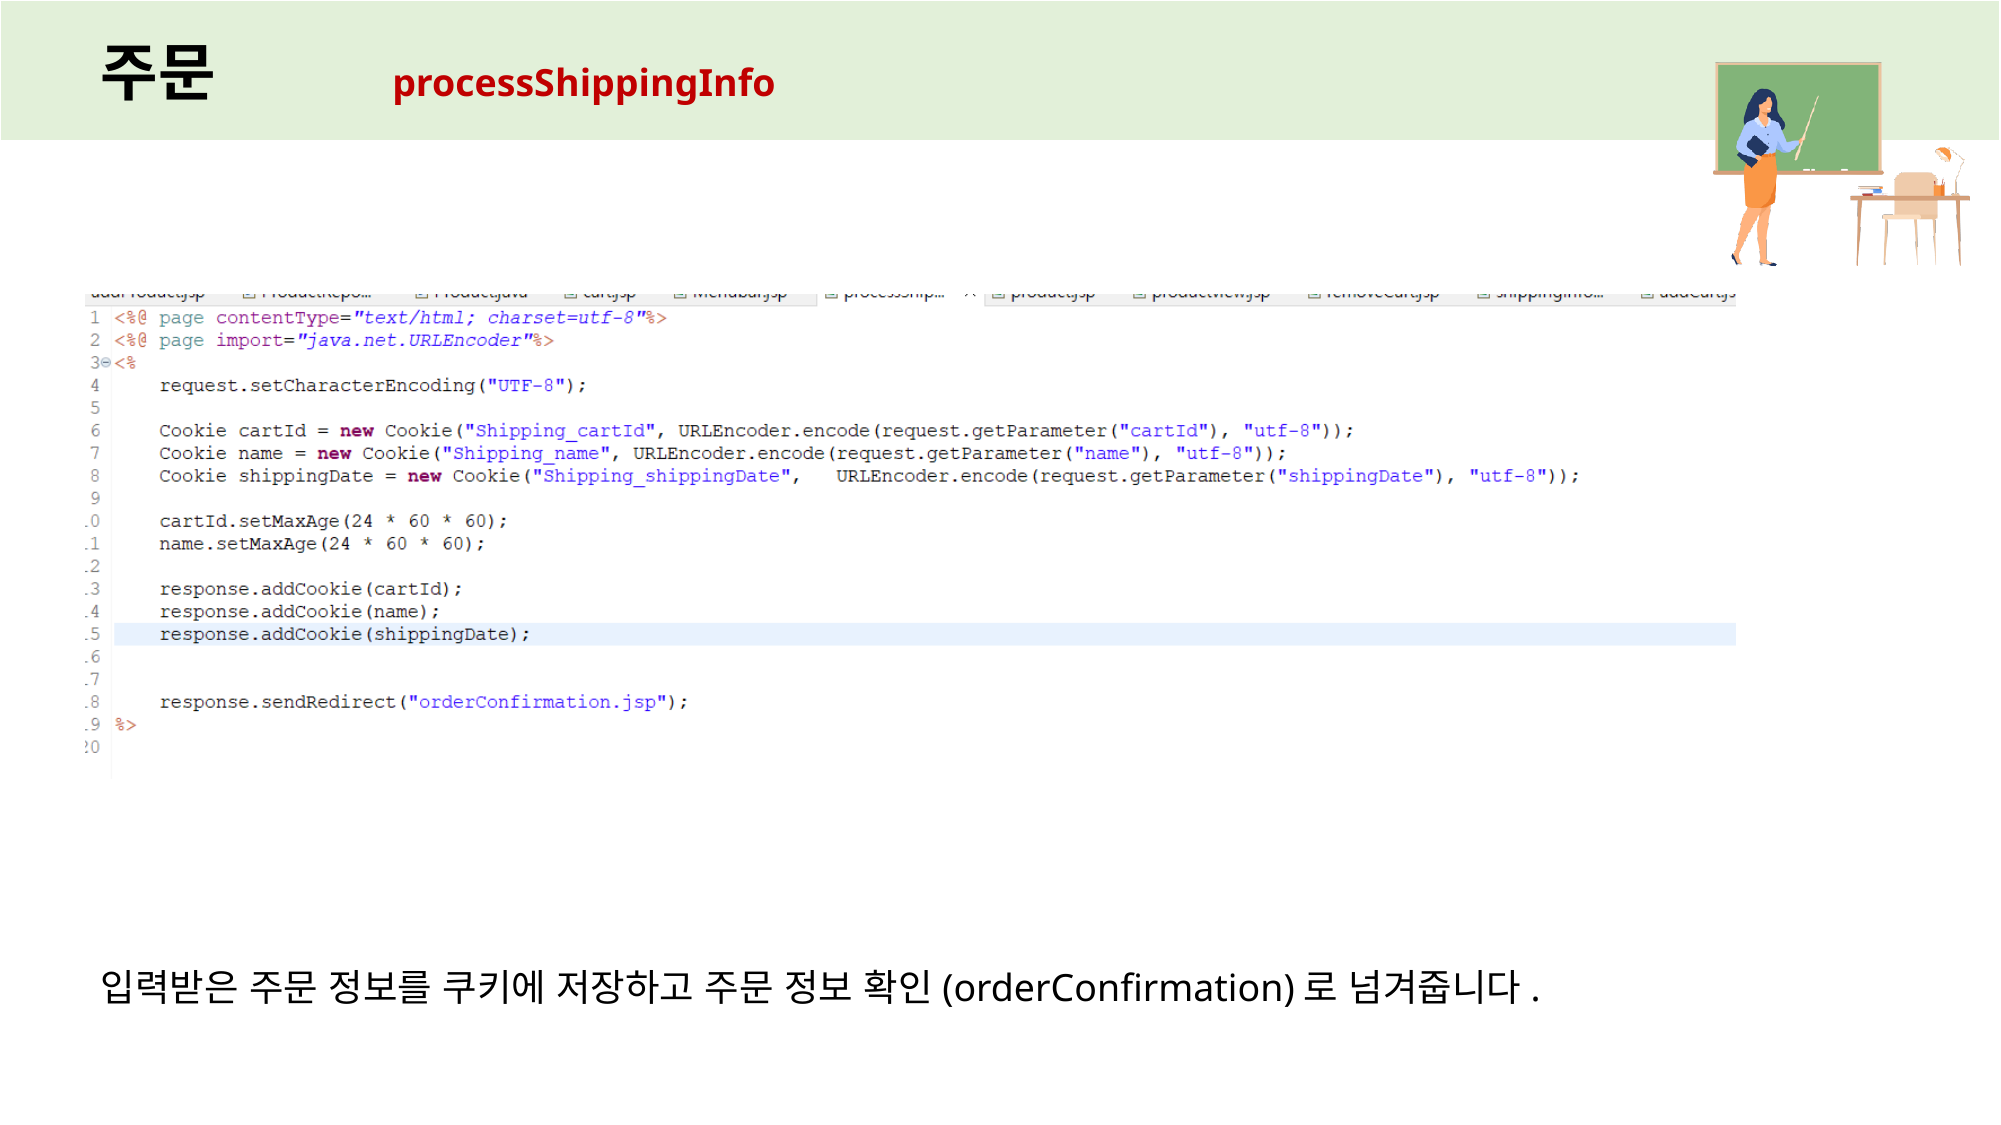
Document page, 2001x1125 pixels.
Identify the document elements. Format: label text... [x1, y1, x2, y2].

text_box 주문 [86, 25, 428, 115]
text_box 입력받은 주문 정보를 쿠키에 저장하고 주문 정보 확인(orderConfirmation)로 넘겨줍니다. [86, 957, 1735, 1017]
picture [85, 294, 1736, 779]
picture [1599, 8, 2001, 292]
text_box processShippingInfo [377, 52, 1509, 112]
